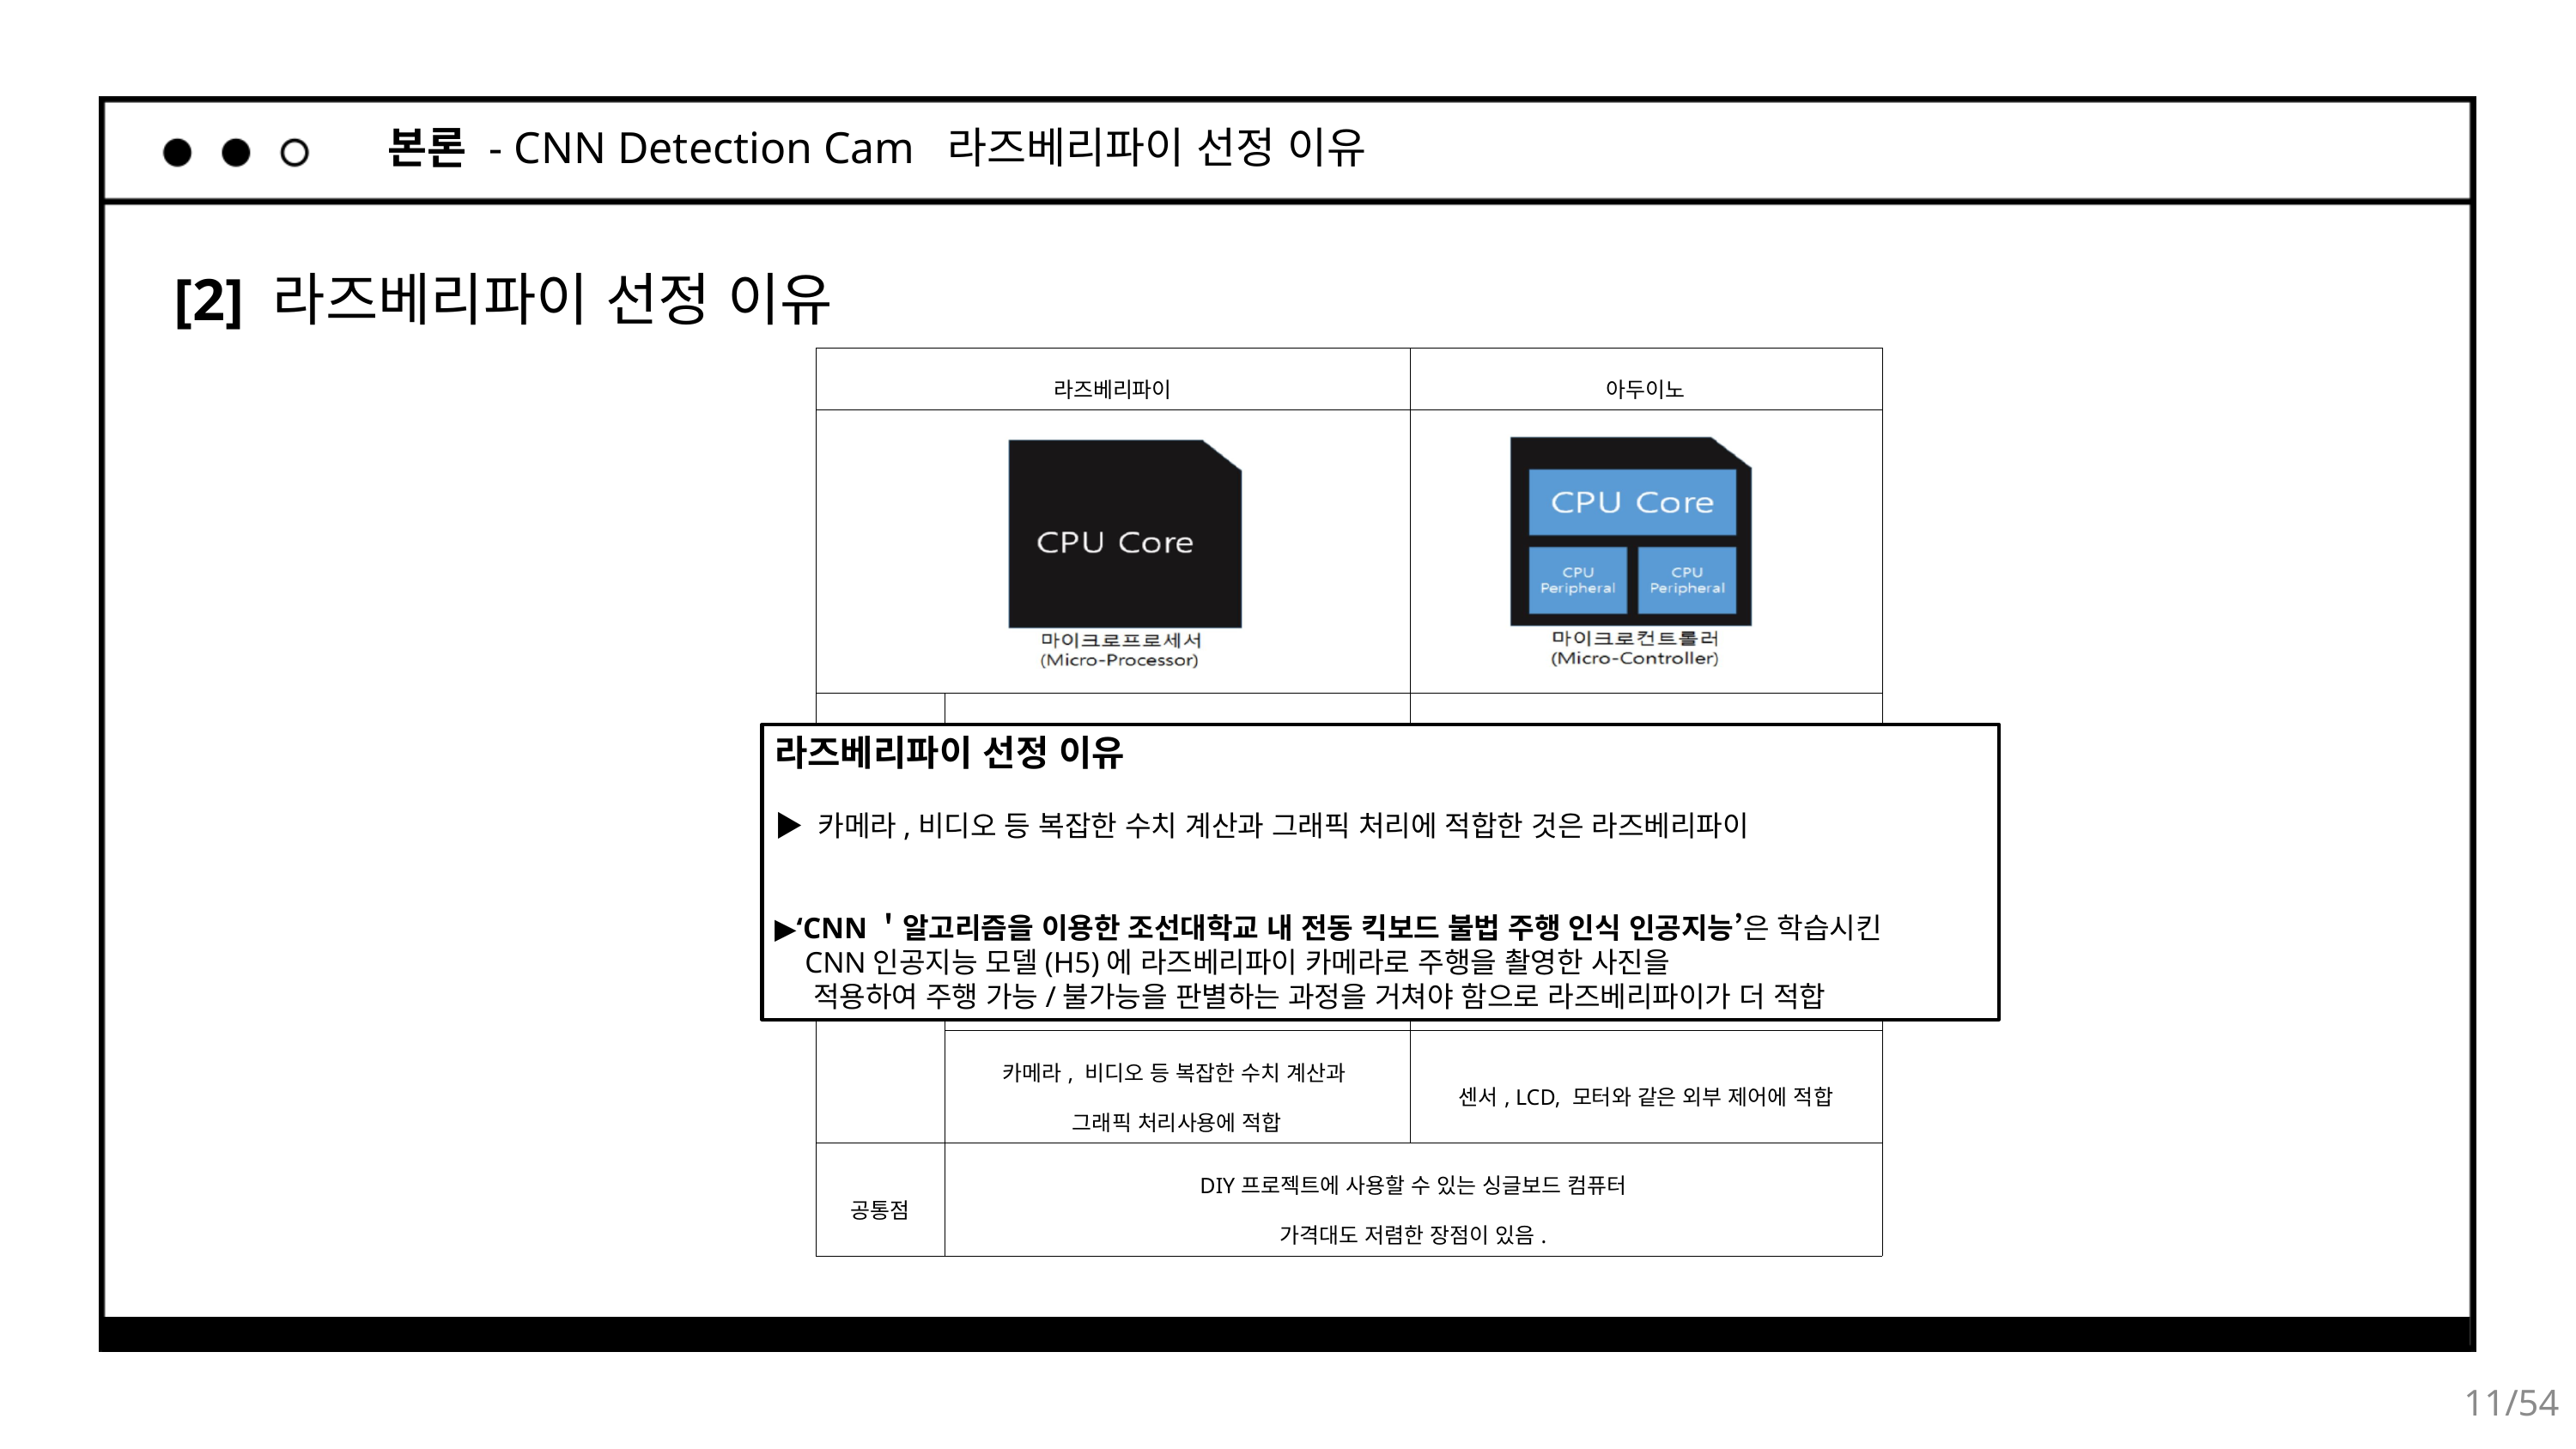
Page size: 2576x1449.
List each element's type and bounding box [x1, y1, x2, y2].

picture [1004, 433, 1255, 669]
picture [1502, 433, 1754, 669]
text_box [102, 1316, 2471, 1352]
text_box [99, 96, 2477, 1319]
